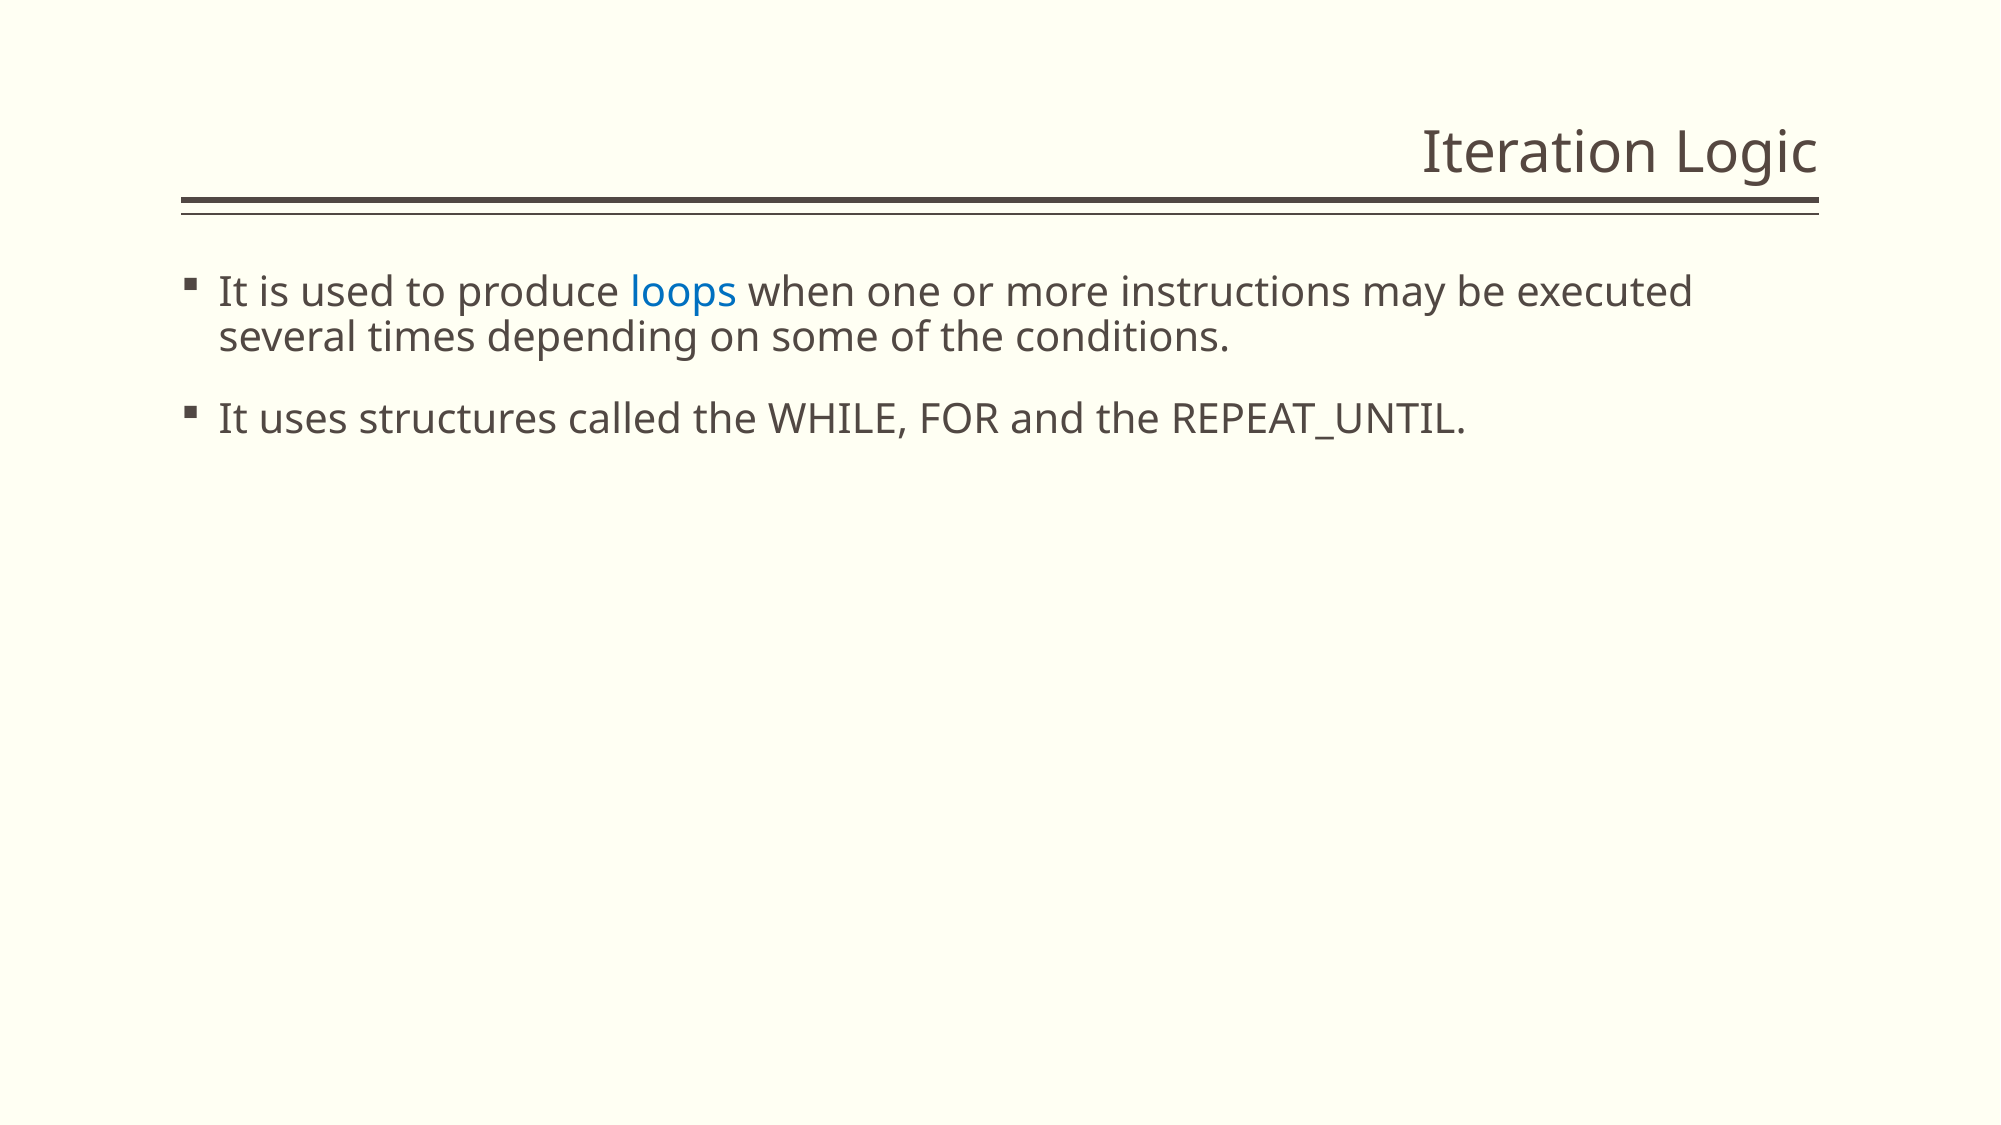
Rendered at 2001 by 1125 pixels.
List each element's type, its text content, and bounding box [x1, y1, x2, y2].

list It is used to produce loops when one or more instructions may be executed several times depending on some of the conditions. It uses structures called the WHILE, FOR and the REPEAT_UNTIL. [181, 262, 1819, 1013]
title Iteration Logic [181, 12, 1819, 193]
